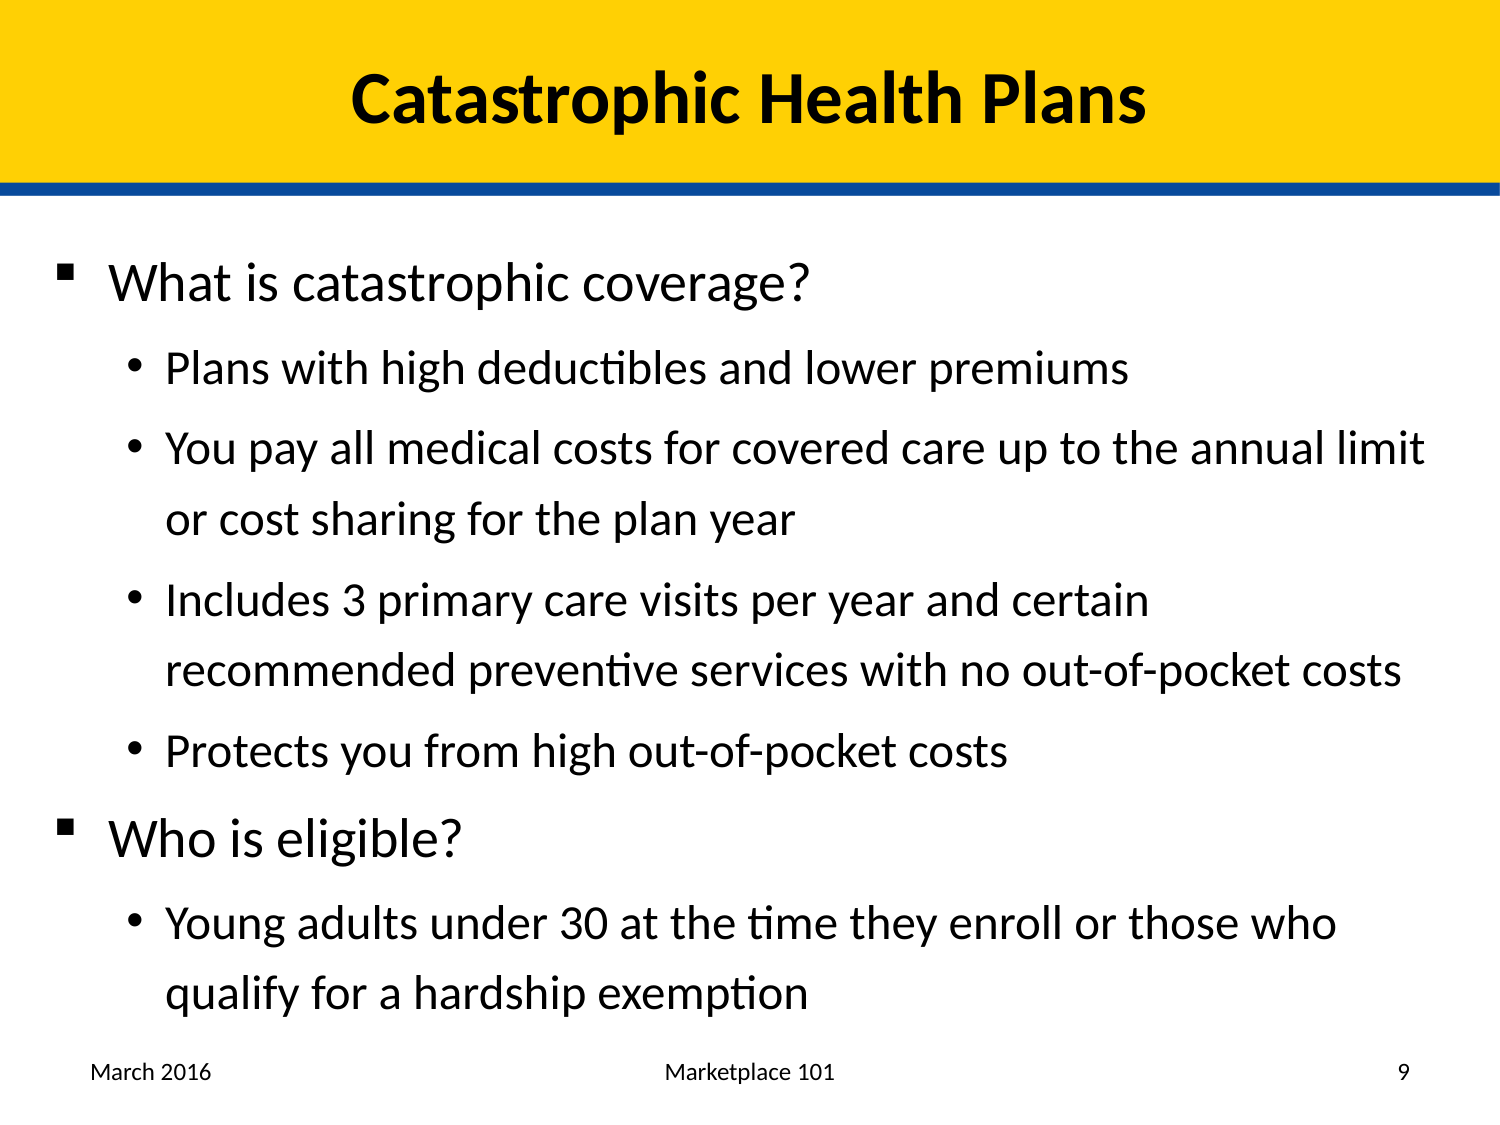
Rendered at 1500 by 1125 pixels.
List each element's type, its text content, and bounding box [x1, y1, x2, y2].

slide_number 9 [1074, 1040, 1425, 1100]
title Catastrophic Health Plans [0, 0, 1500, 188]
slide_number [75, 1040, 425, 1100]
footer Marketplace 101 [425, 1040, 1074, 1100]
list What is catastrophic coverage? Plans with high deductibles and lower premiums You pay all medical costs for covered care up to the annual limit or cost sharing for the plan year Includes 3 primary care visits per year and certain recommended preventive services with no out-of-pocket costs Protects you from high out-of-pocket costs Who is eligible? Young adults under 30 at the time they enroll or those who qualify for a hardship exemption [37, 224, 1450, 1041]
